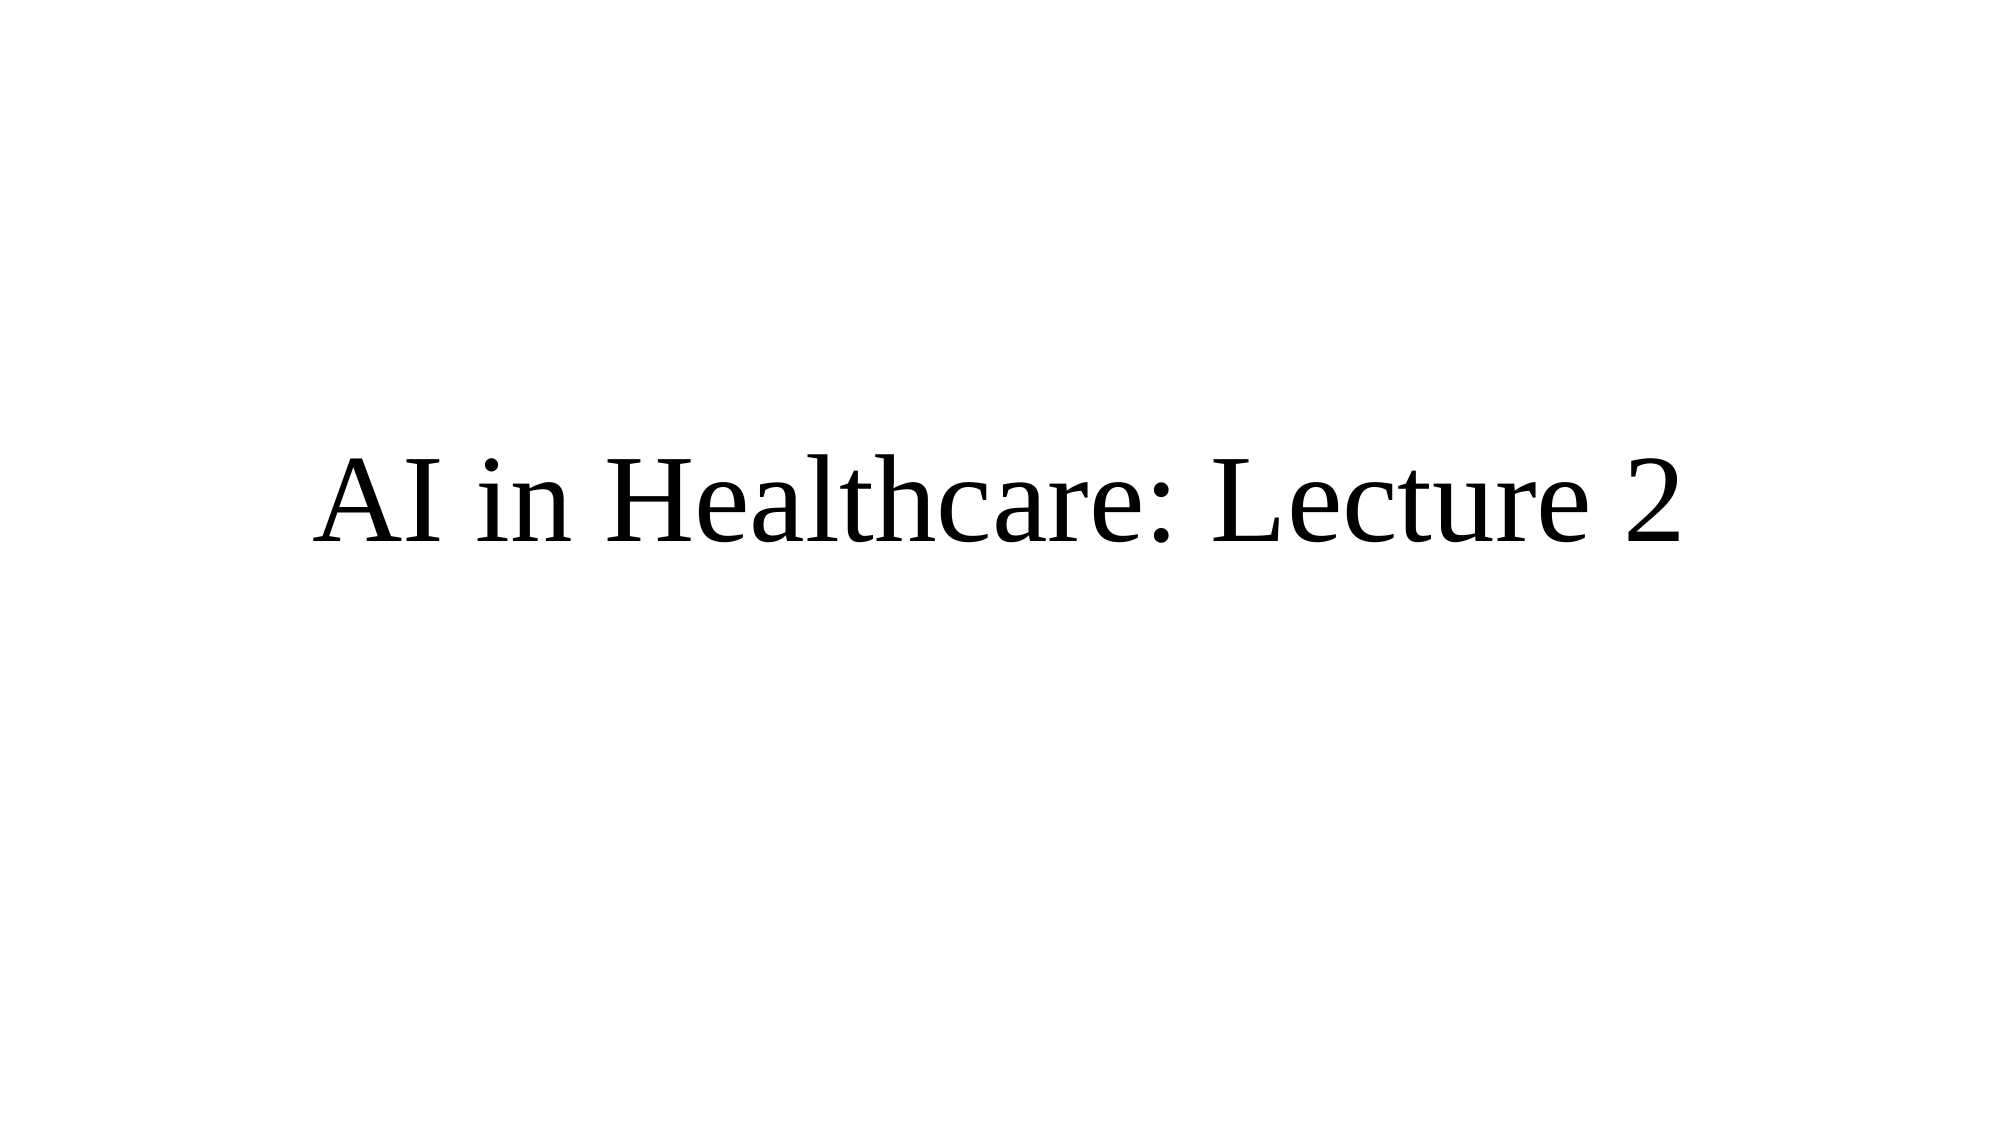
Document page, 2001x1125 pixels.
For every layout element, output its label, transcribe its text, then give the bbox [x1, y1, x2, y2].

title AI in Healthcare: Lecture 2 [249, 184, 1750, 576]
